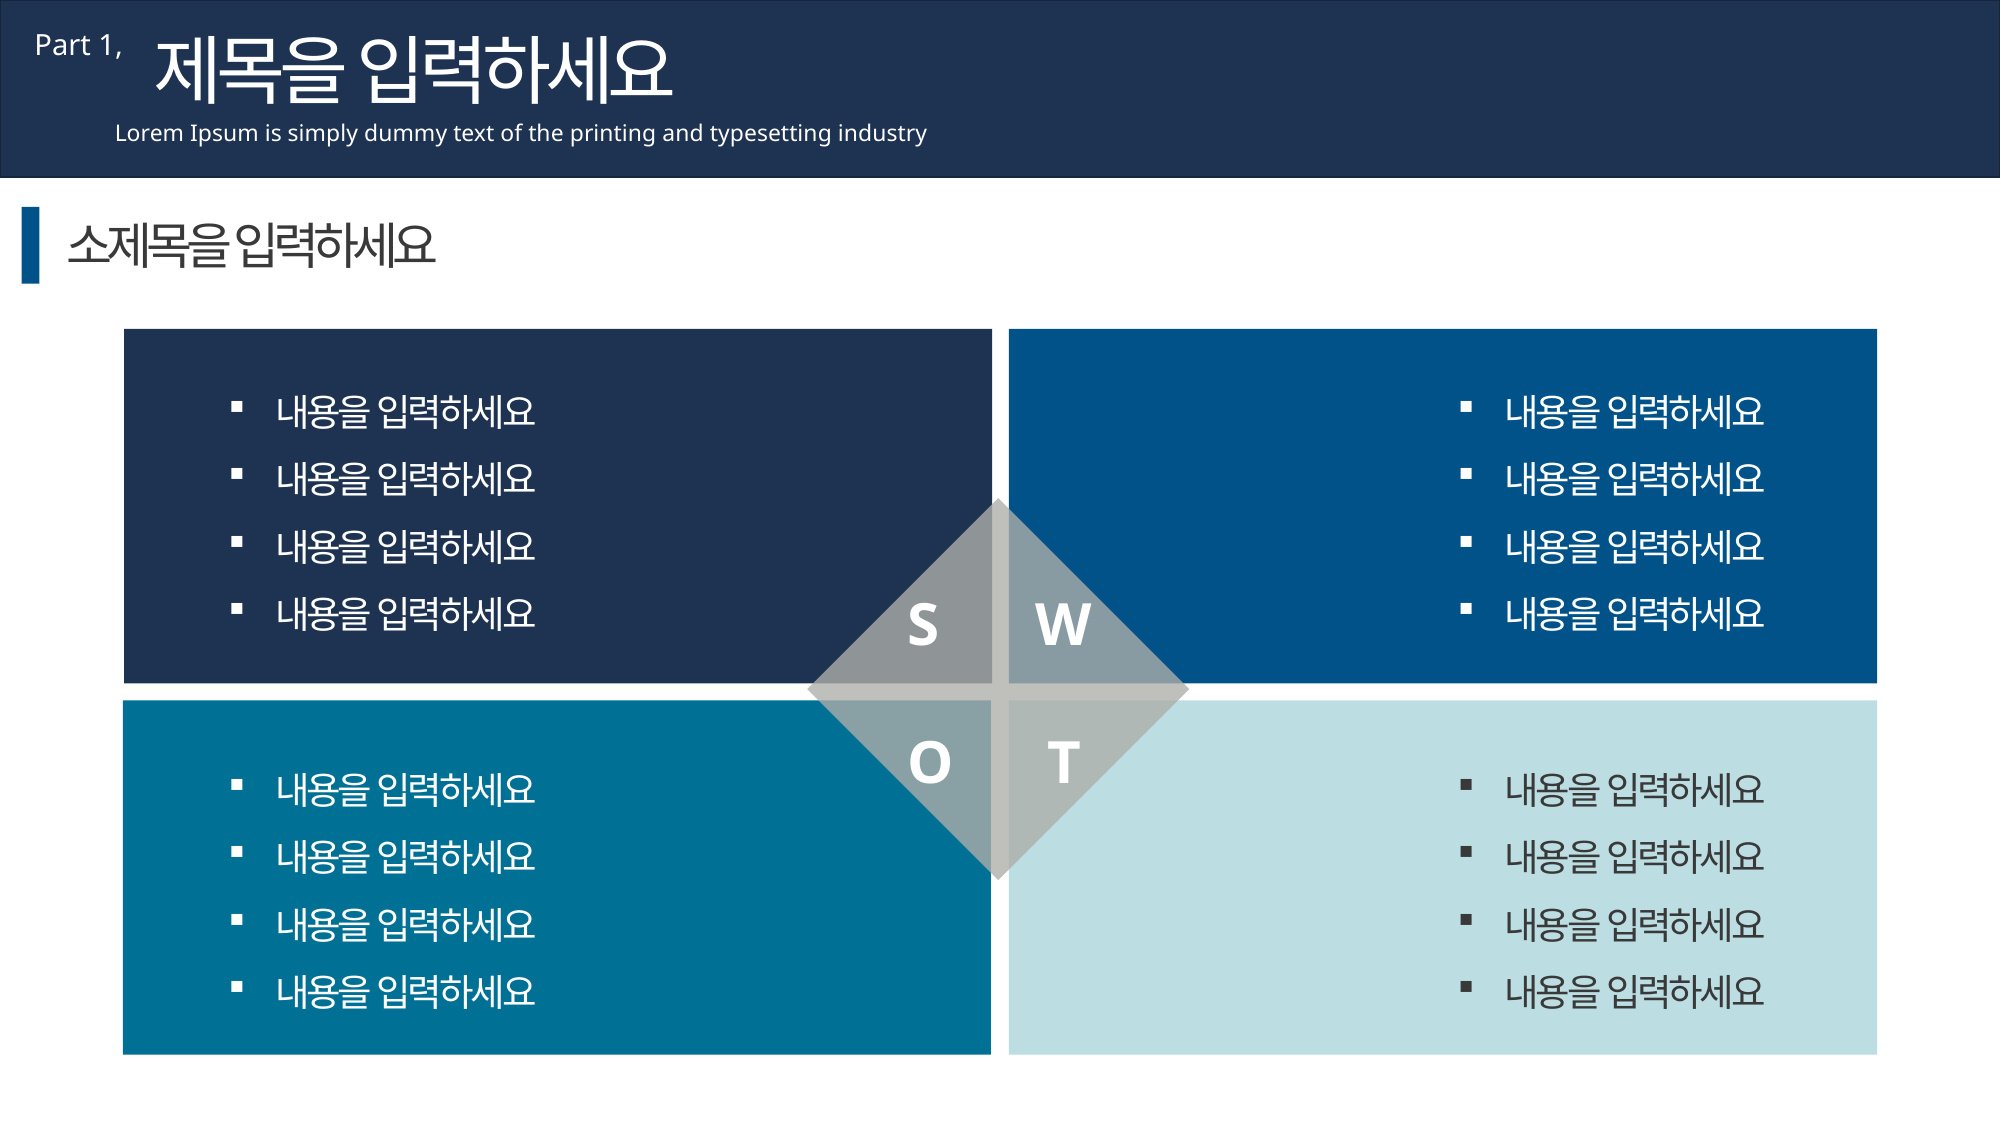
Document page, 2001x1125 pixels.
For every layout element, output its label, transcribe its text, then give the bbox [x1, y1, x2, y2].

text_box 제목을 입력하세요 [139, 16, 692, 110]
text_box 소제목을 입력하세요 [52, 207, 454, 283]
text_box [0, 0, 2000, 178]
text_box Lorem Ipsum is simply dummy text of the printing and typesetting industry [99, 110, 943, 154]
text_box Part 1, [19, 19, 146, 69]
text_box [21, 206, 40, 285]
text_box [122, 329, 1878, 1055]
